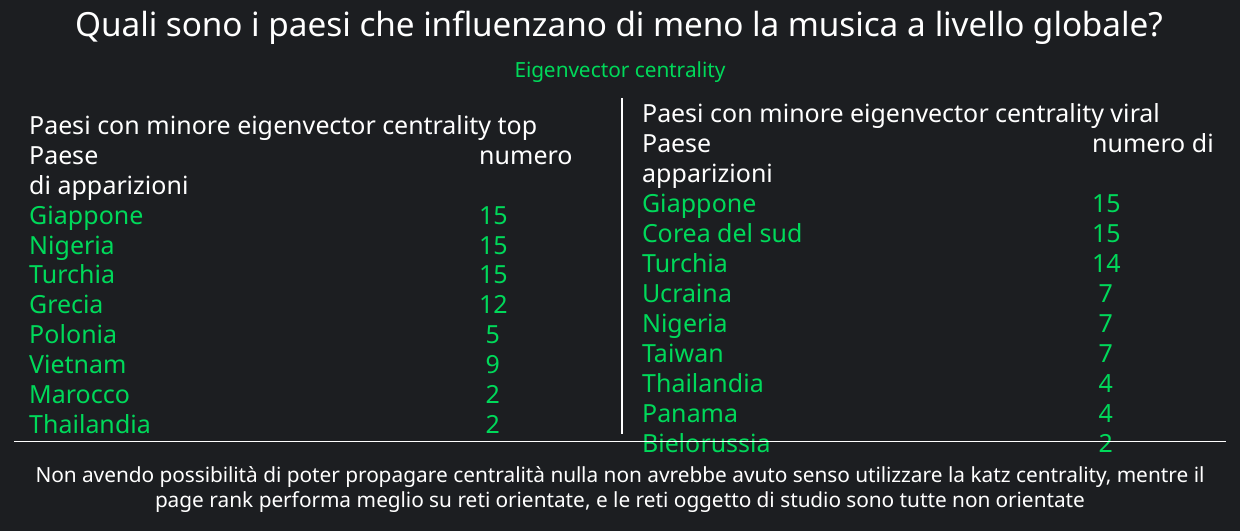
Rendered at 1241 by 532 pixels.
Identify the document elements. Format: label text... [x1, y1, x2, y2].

text_box Non avendo possibilità di poter propagare centralità nulla non avrebbe avuto senso utilizzare la katz centrality, mentre il page rank performa meglio su reti orientate, e le reti oggetto di studio sono tutte non orientate [14, 453, 1226, 519]
text_box Paesi con minore eigenvector centrality viral Paese numero di apparizioni Giappone 15 Corea del sud 15 Turchia 14 Ucraina 7 Nigeria 7 Taiwan 7 Thailandia 4 Panama 4 Bielorussia 2 [627, 90, 1232, 512]
text_box Paesi con minore eigenvector centrality top Paese numero di apparizioni Giappone 15 Nigeria 15 Turchia 15 Grecia 12 Polonia 5 Vietnam 9 Marocco 2 Thailandia 2 [14, 101, 605, 441]
text_box Eigenvector centrality [386, 49, 854, 90]
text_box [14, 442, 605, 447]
title Quali sono i paesi che influenzano di meno la musica a livello globale? [8, 1, 1233, 50]
